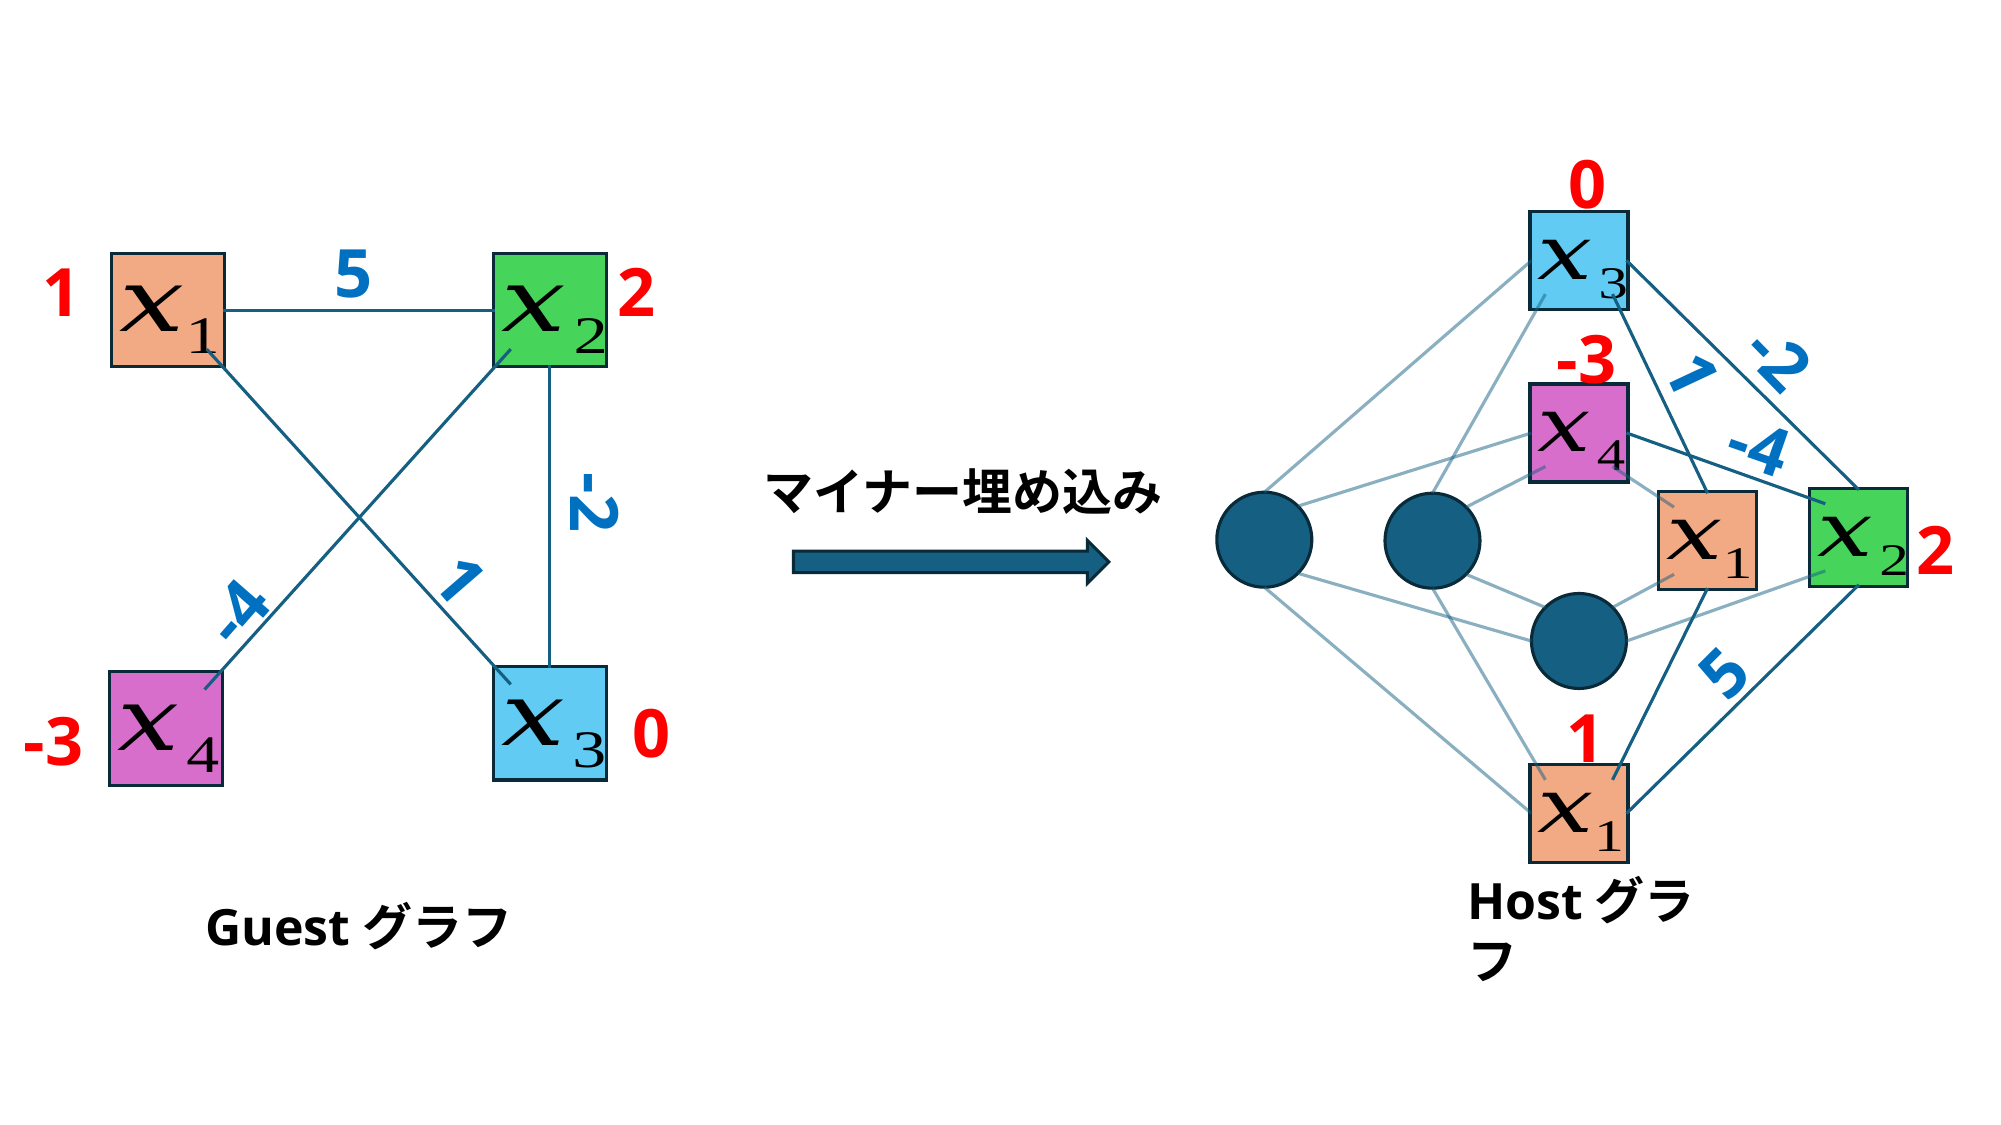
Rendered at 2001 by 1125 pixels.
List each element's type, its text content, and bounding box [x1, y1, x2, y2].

text_box [791, 536, 1112, 588]
text_box マイナー埋め込み [748, 452, 1178, 528]
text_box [2, 223, 687, 964]
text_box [1216, 133, 1979, 1033]
